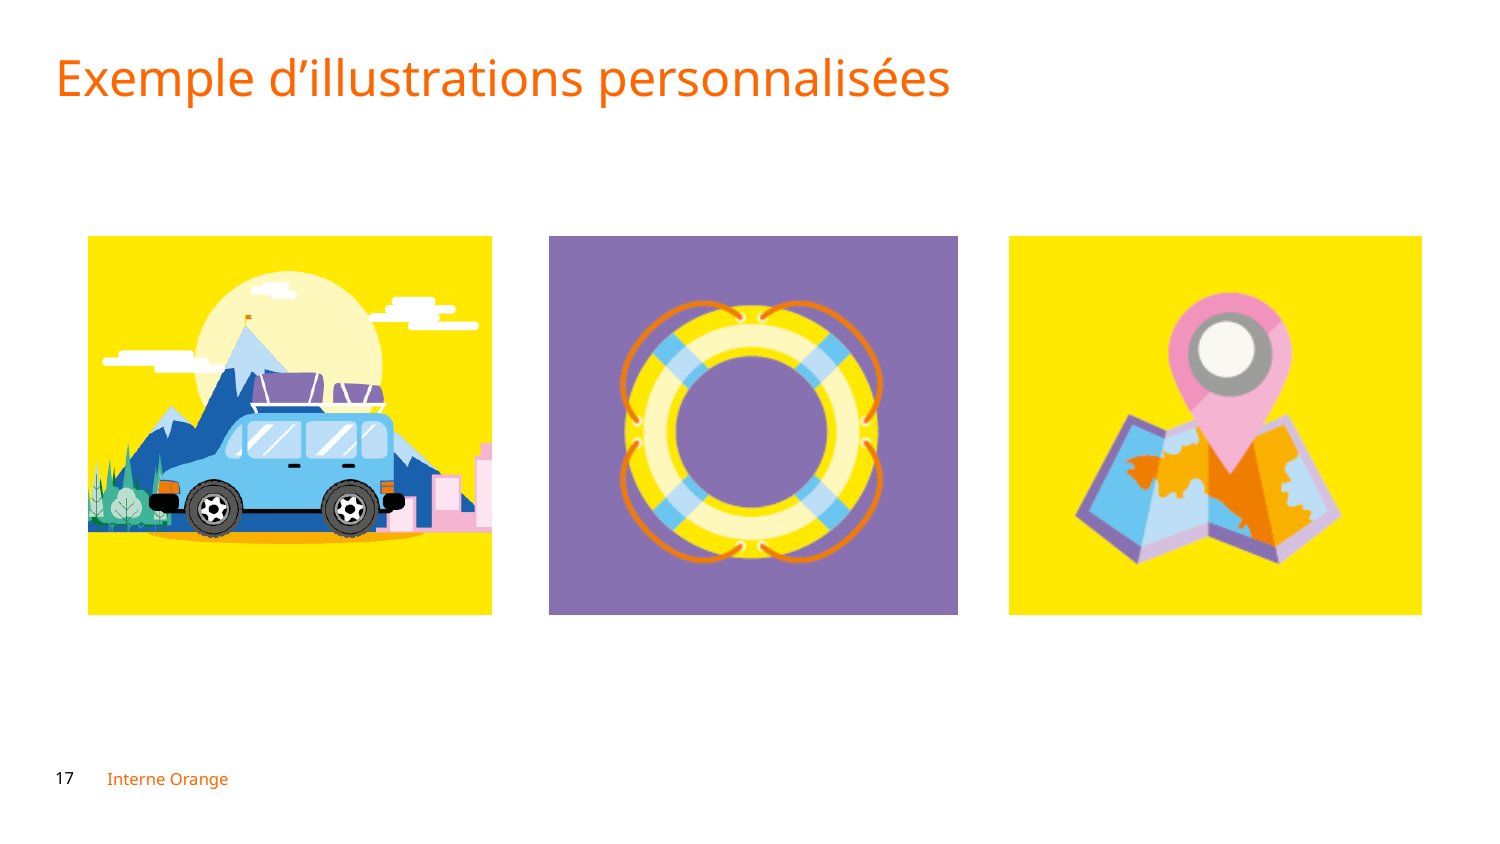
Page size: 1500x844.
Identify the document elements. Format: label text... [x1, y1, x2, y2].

picture [88, 236, 492, 615]
picture [1009, 236, 1422, 615]
list Exemple d’illustrations personnalisées [55, 55, 1188, 139]
picture [549, 236, 958, 615]
